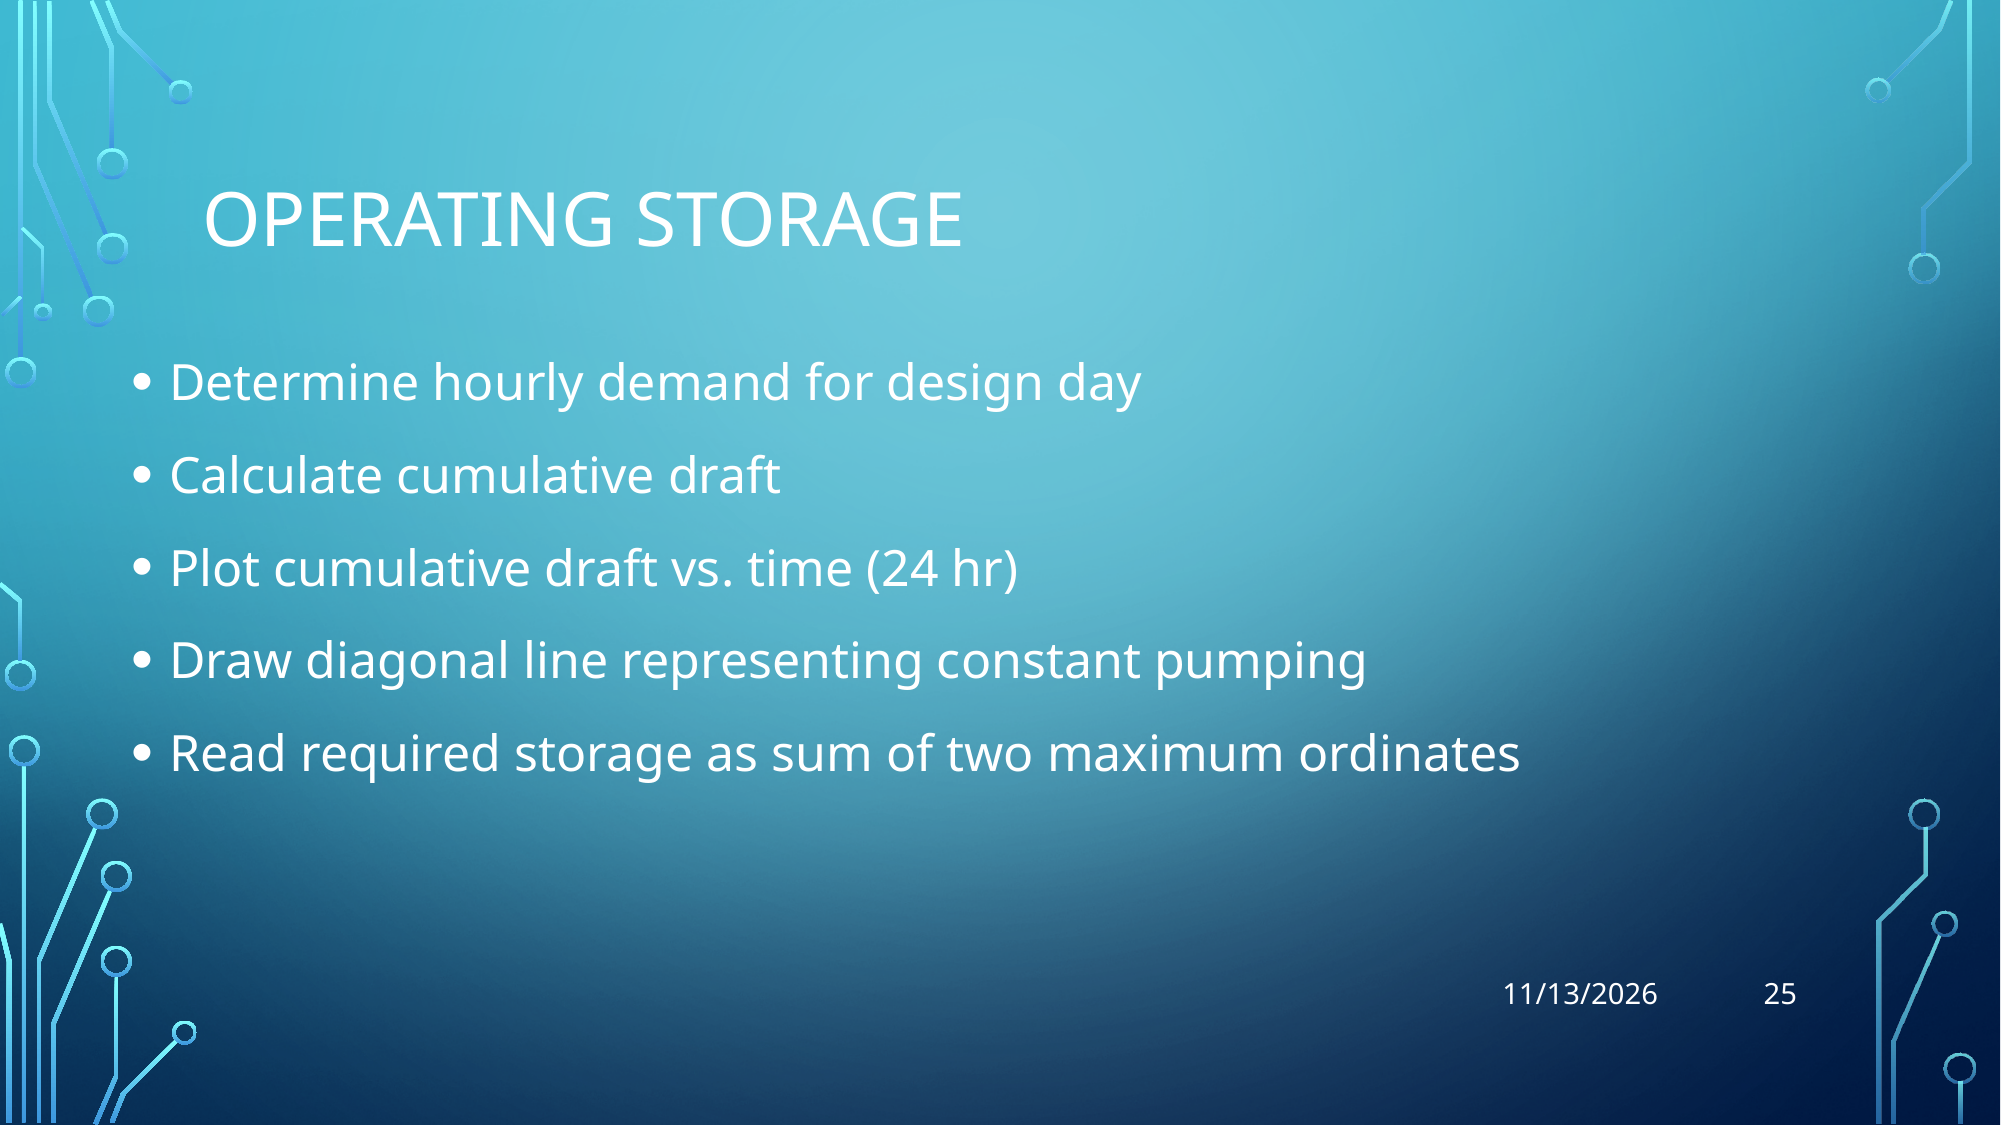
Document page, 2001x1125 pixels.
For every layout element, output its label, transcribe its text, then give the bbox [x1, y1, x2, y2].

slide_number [1223, 965, 1674, 1025]
title Operating Storage [187, 101, 1813, 331]
list Determine hourly demand for design day Calculate cumulative draft Plot cumulative draft vs. time (24 hr) Draw diagonal line representing constant pumping Read required storage as sum of two maximum ordinates [116, 331, 1959, 1006]
slide_number 25 [1685, 965, 1813, 1025]
